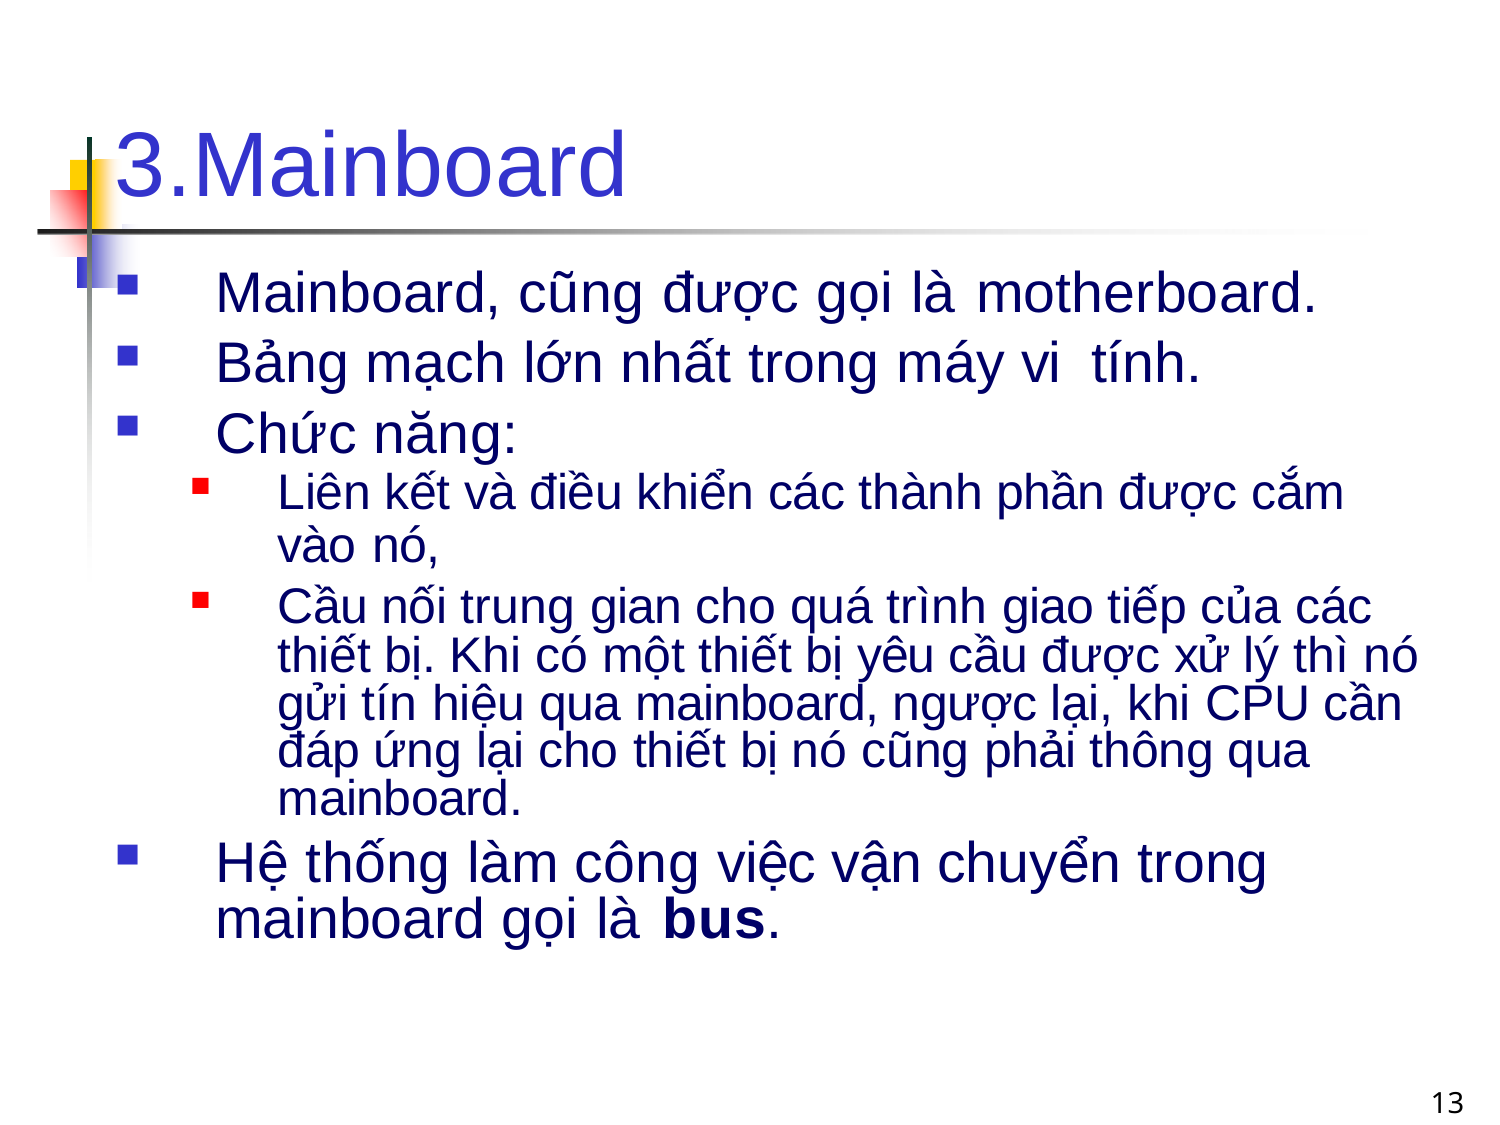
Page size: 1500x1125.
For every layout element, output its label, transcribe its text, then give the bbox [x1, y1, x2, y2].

text_box 13 [1424, 1081, 1469, 1125]
text_box Mainboard, cũng được gọi là motherboard. Bảng mạch lớn nhất trong máy vi tính. Chức năng: Liên kết và điều khiển các thành phần được cắm vào nó, Cầu nối trung gian cho quá trình giao tiếp của các thiết bị. Khi có một thiết bị yêu cầu được xử lý thì nó gửi tín hiệu qua mainboard, ngược lại, khi CPU cần đáp ứng lại cho thiết bị nó cũng phải thông qua mainboard. Hệ thống làm công việc vận chuyển trong mainboard gọi là bus. [112, 252, 1438, 951]
picture [37, 137, 113, 588]
title 3.Mainboard [113, 102, 632, 252]
picture [632, 229, 1387, 235]
